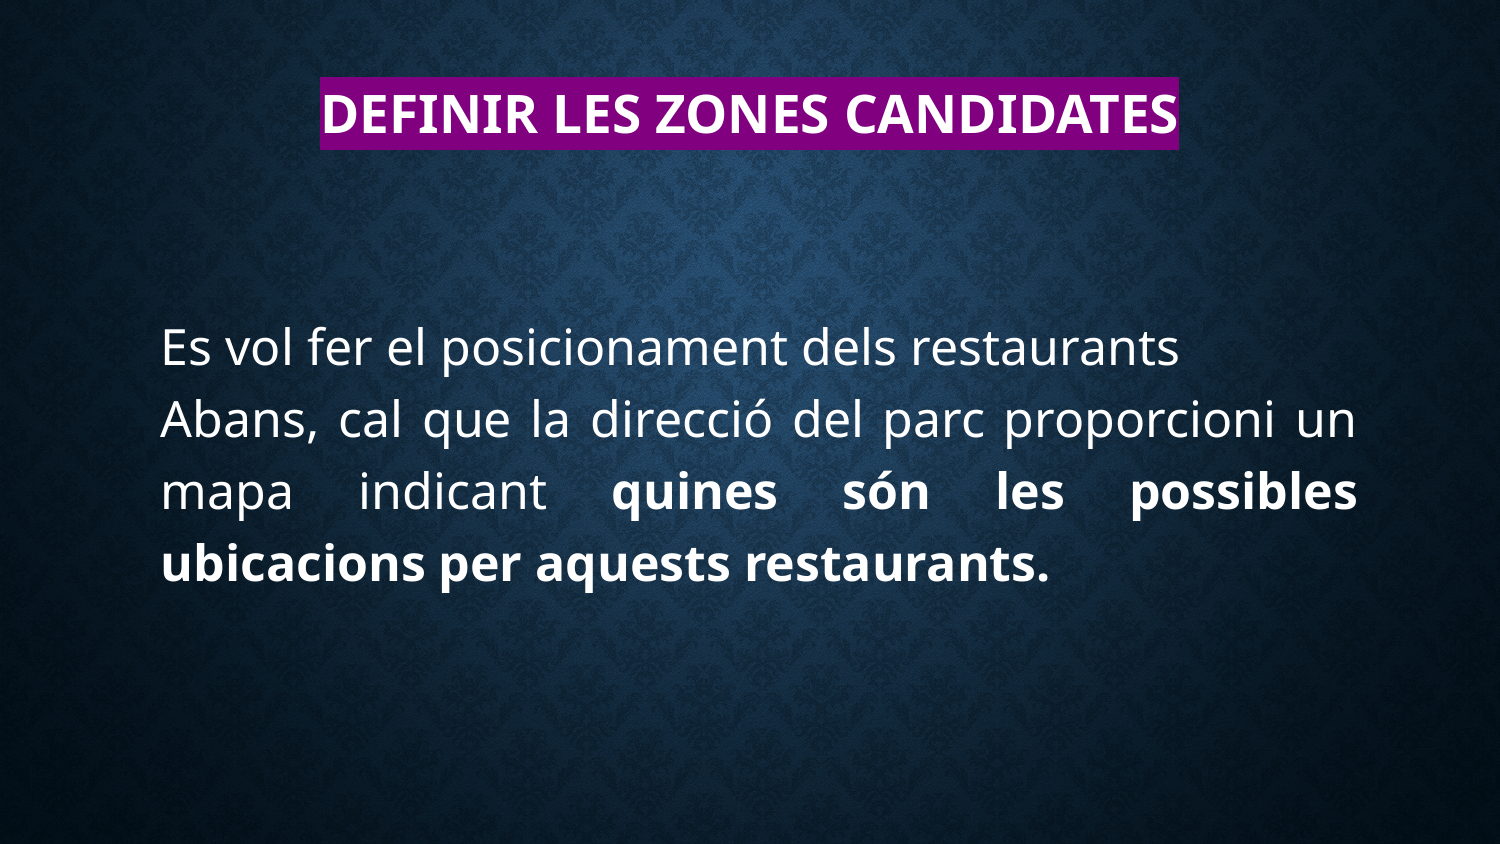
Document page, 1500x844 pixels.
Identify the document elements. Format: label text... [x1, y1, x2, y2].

title Definir les zones candidates [51, 72, 1449, 167]
list Es vol fer el posicionament dels restaurants Abans, cal que la direcció del parc proporcioni un mapa indicant quines són les possibles ubicacions per aquests restaurants. [126, 288, 1373, 710]
